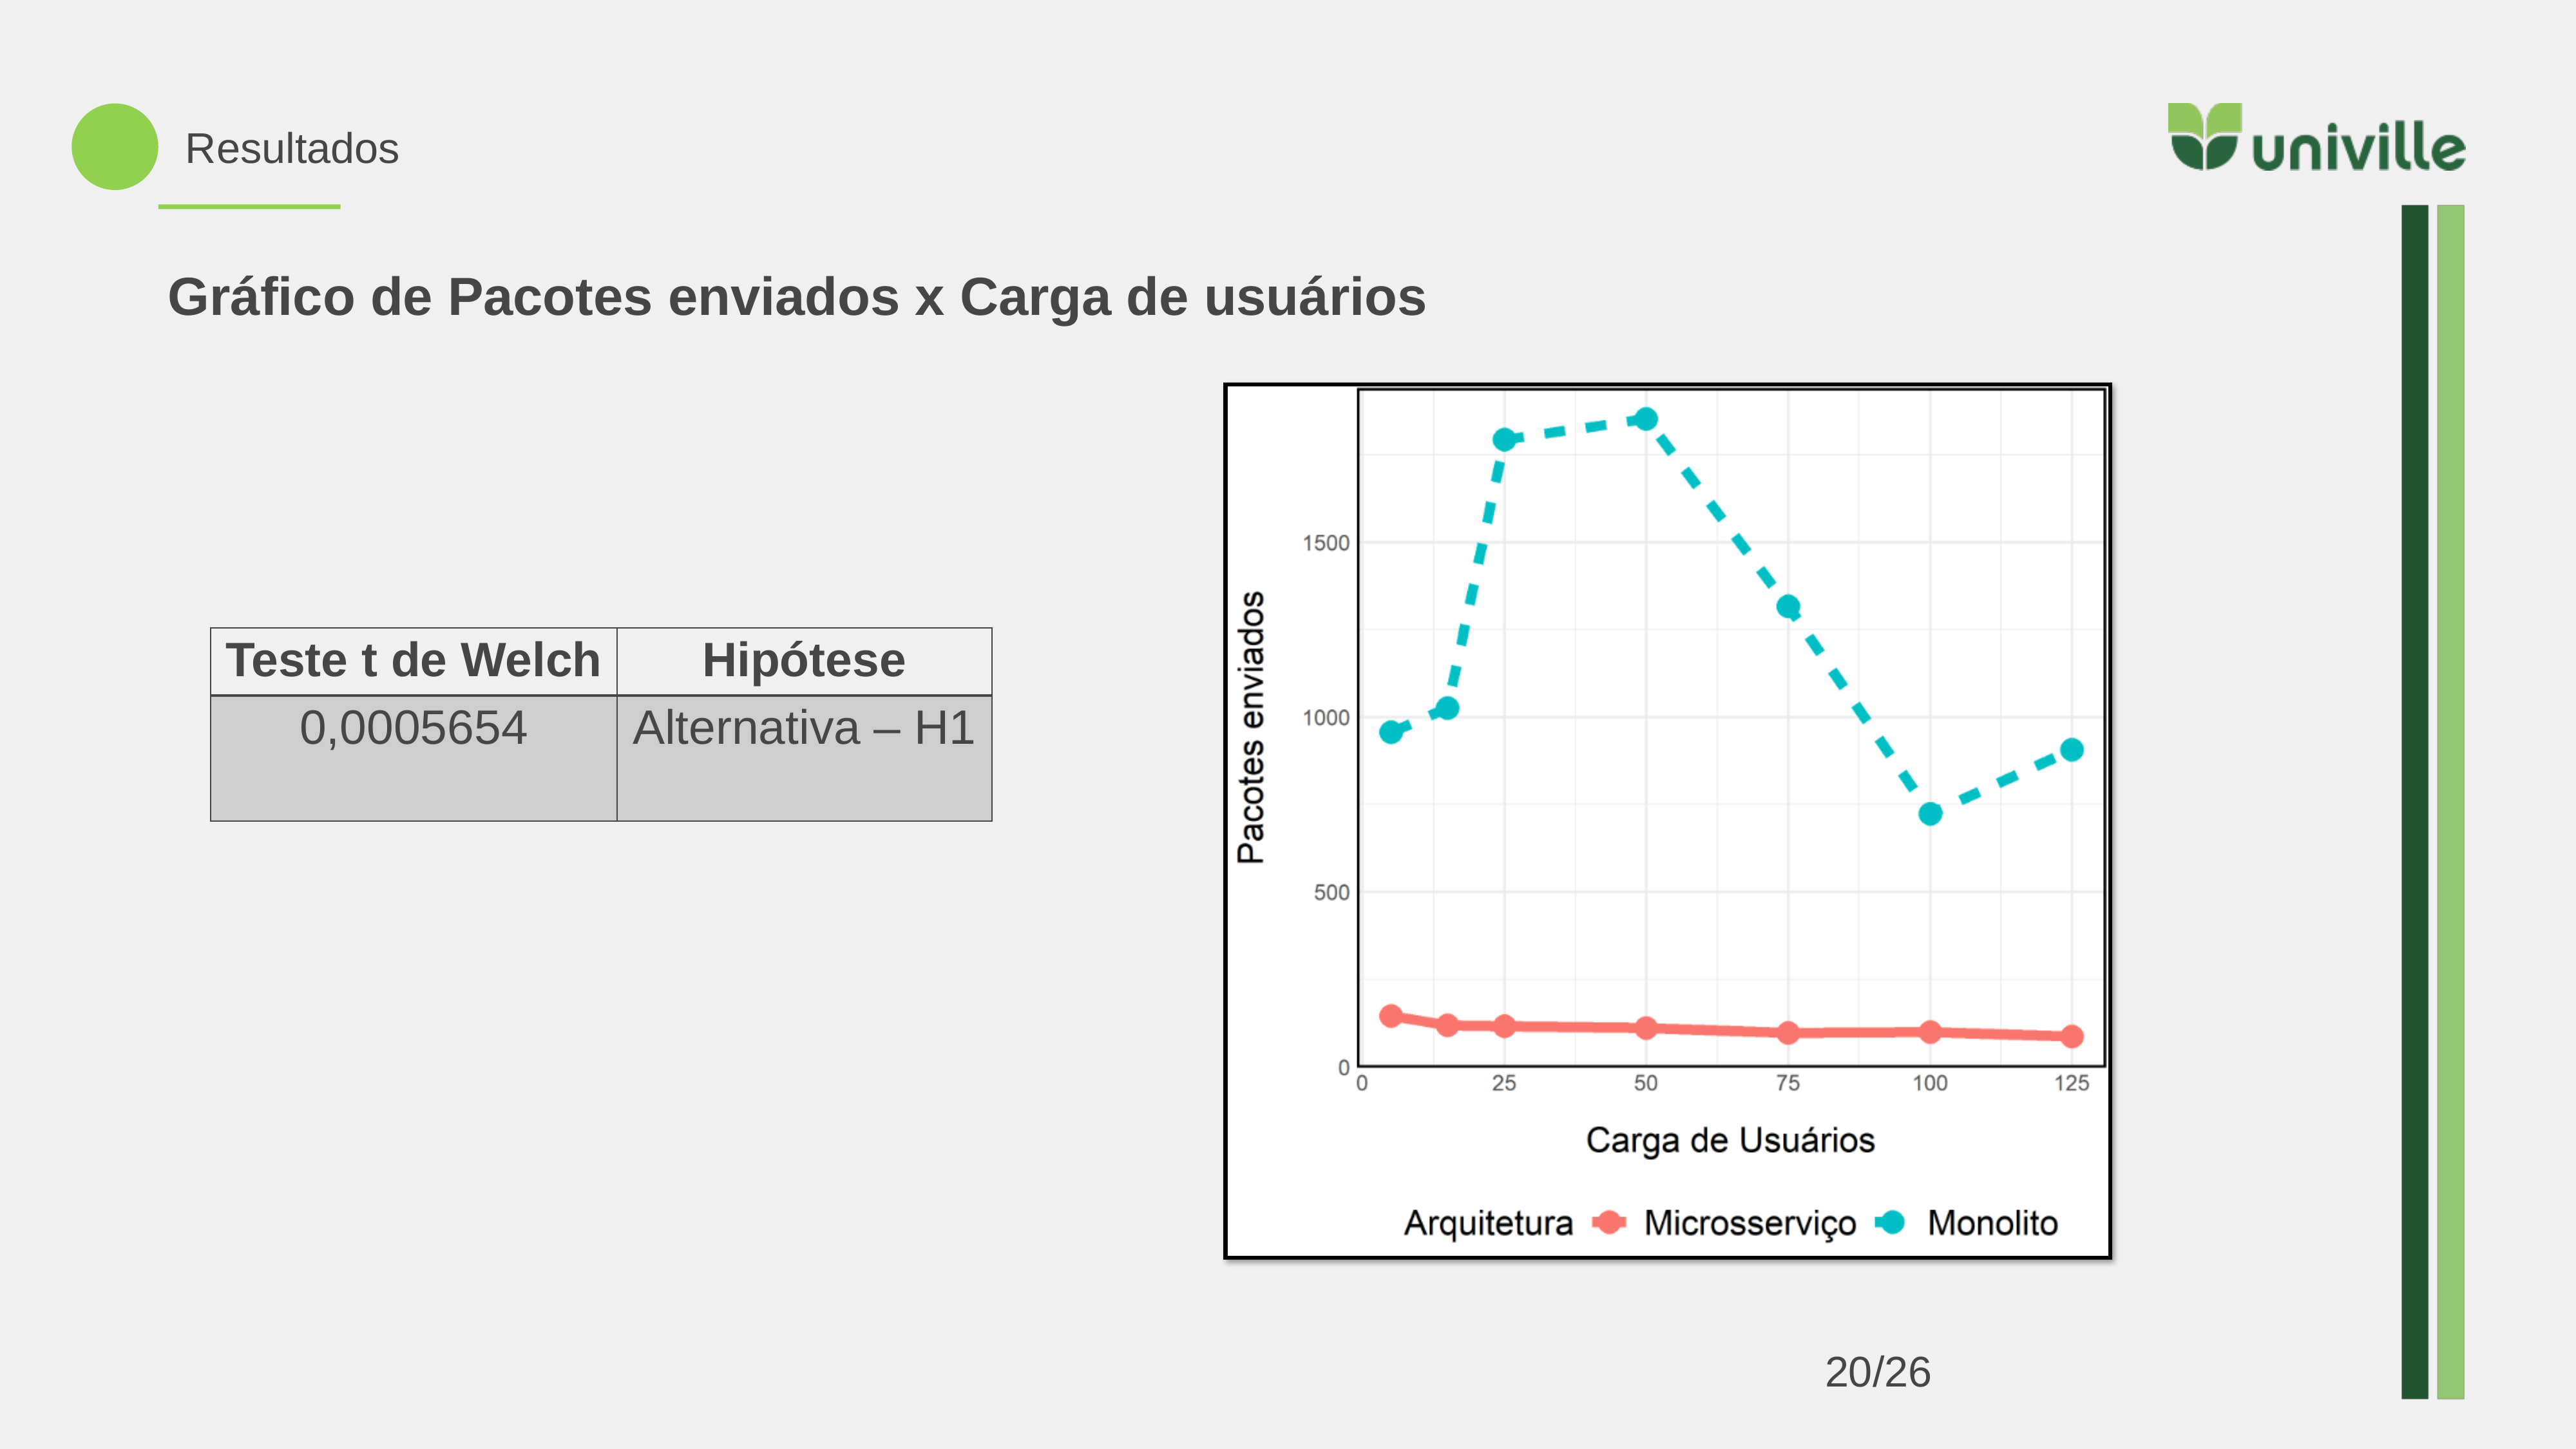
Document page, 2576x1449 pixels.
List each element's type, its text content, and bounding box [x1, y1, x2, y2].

picture [2168, 103, 2466, 171]
picture [1227, 386, 2109, 1256]
text_box Gráfico de Pacotes enviados x Carga de usuários [158, 256, 1710, 331]
text_box Resultados [176, 115, 1727, 177]
text_box 20/26 [1815, 1339, 2398, 1400]
table_header Hipótese [618, 629, 991, 694]
text_box [158, 204, 341, 209]
table_cell 0,0005654 [211, 697, 616, 820]
table_header Teste t de Welch [211, 629, 616, 694]
picture [2400, 204, 2466, 1401]
table_cell Alternativa – H1 [618, 697, 991, 820]
text_box [72, 103, 158, 191]
